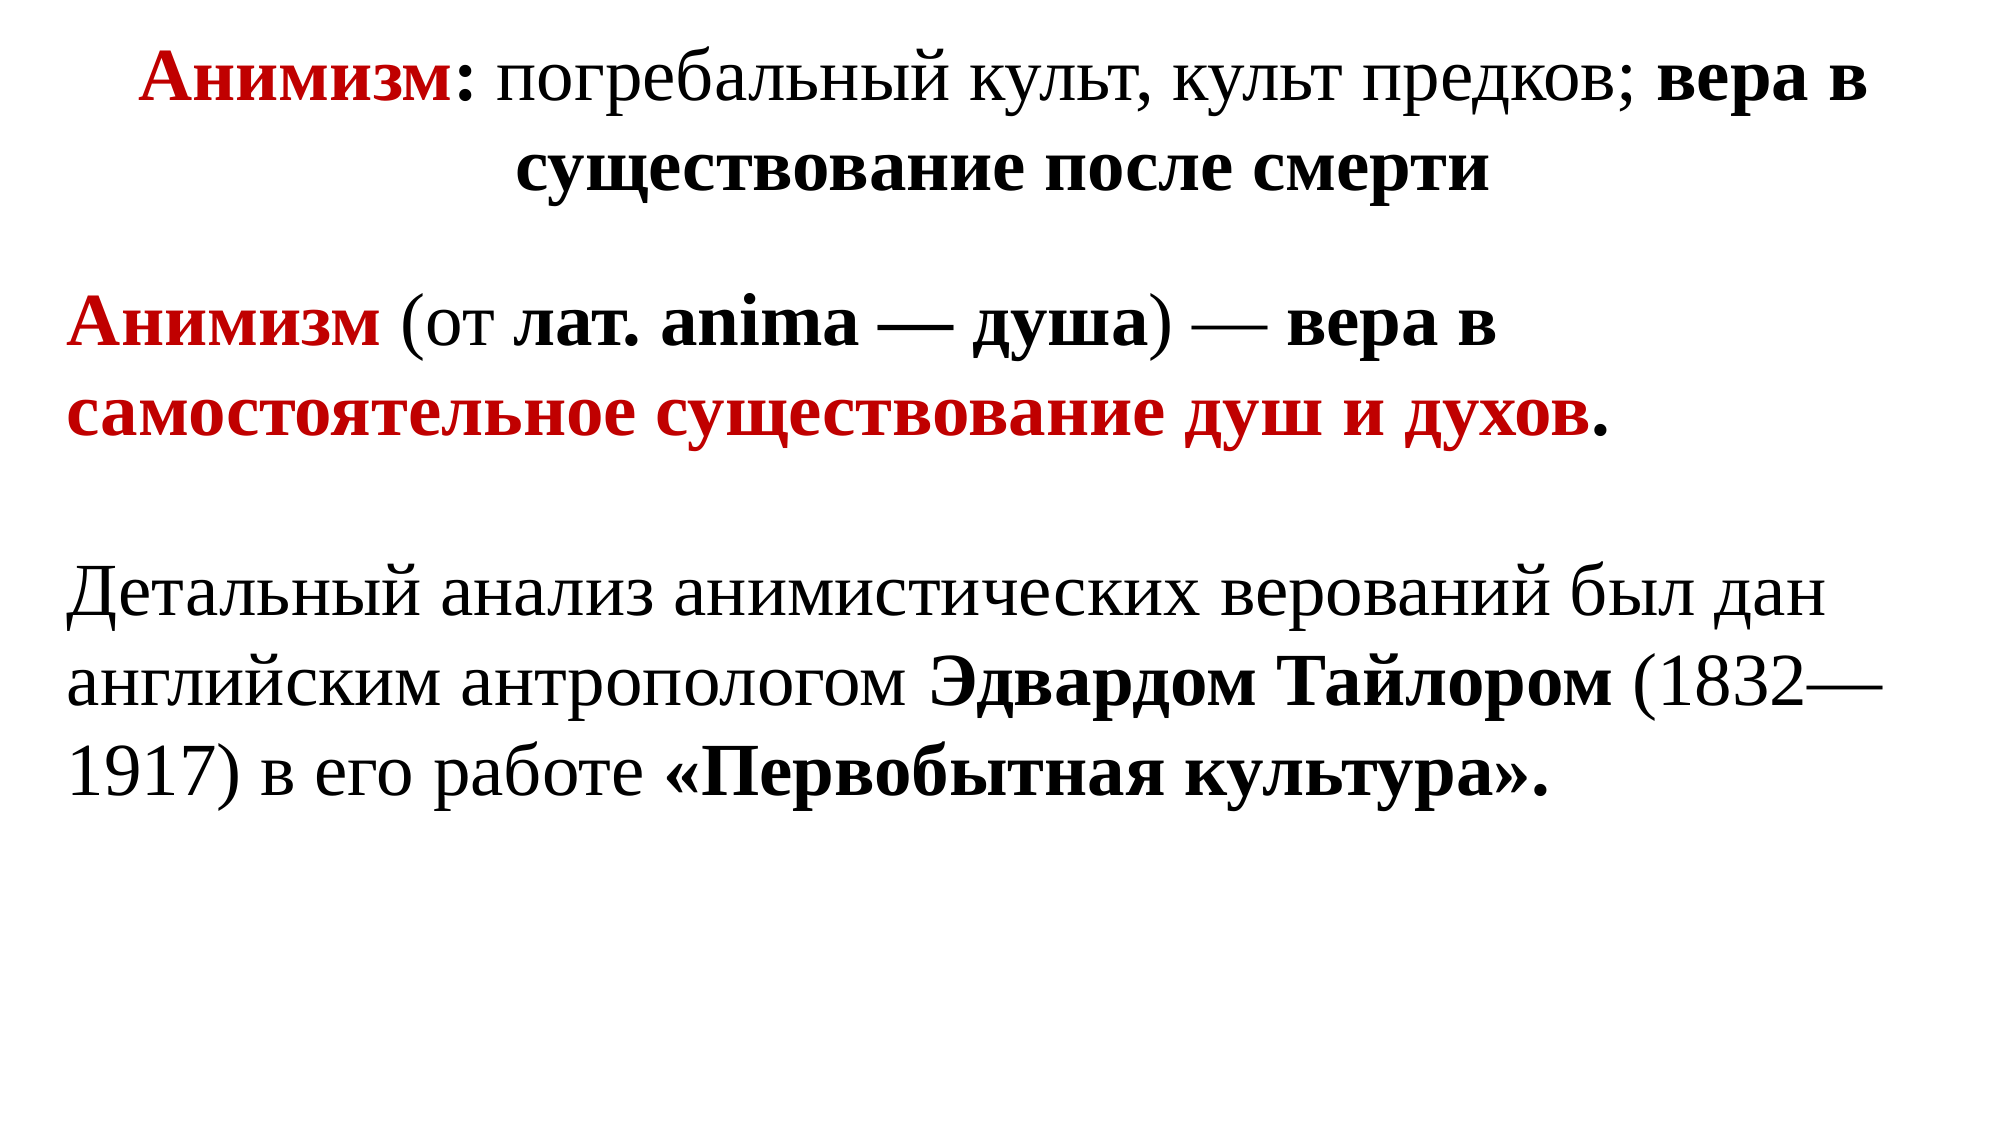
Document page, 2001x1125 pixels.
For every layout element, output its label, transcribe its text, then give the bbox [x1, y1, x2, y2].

text_box Анимизм (от лат. anima — душа) — вера в самостоятельное существование душ и духов. Детальный анализ анимистических верований был дан английским антропологом Эдвардом Тайлором (1832—1917) в его работе «Первобытная культура». [52, 262, 1964, 818]
text_box Анимизм: погребальный культ, культ предков; вера в существование после смерти [72, 18, 1935, 213]
